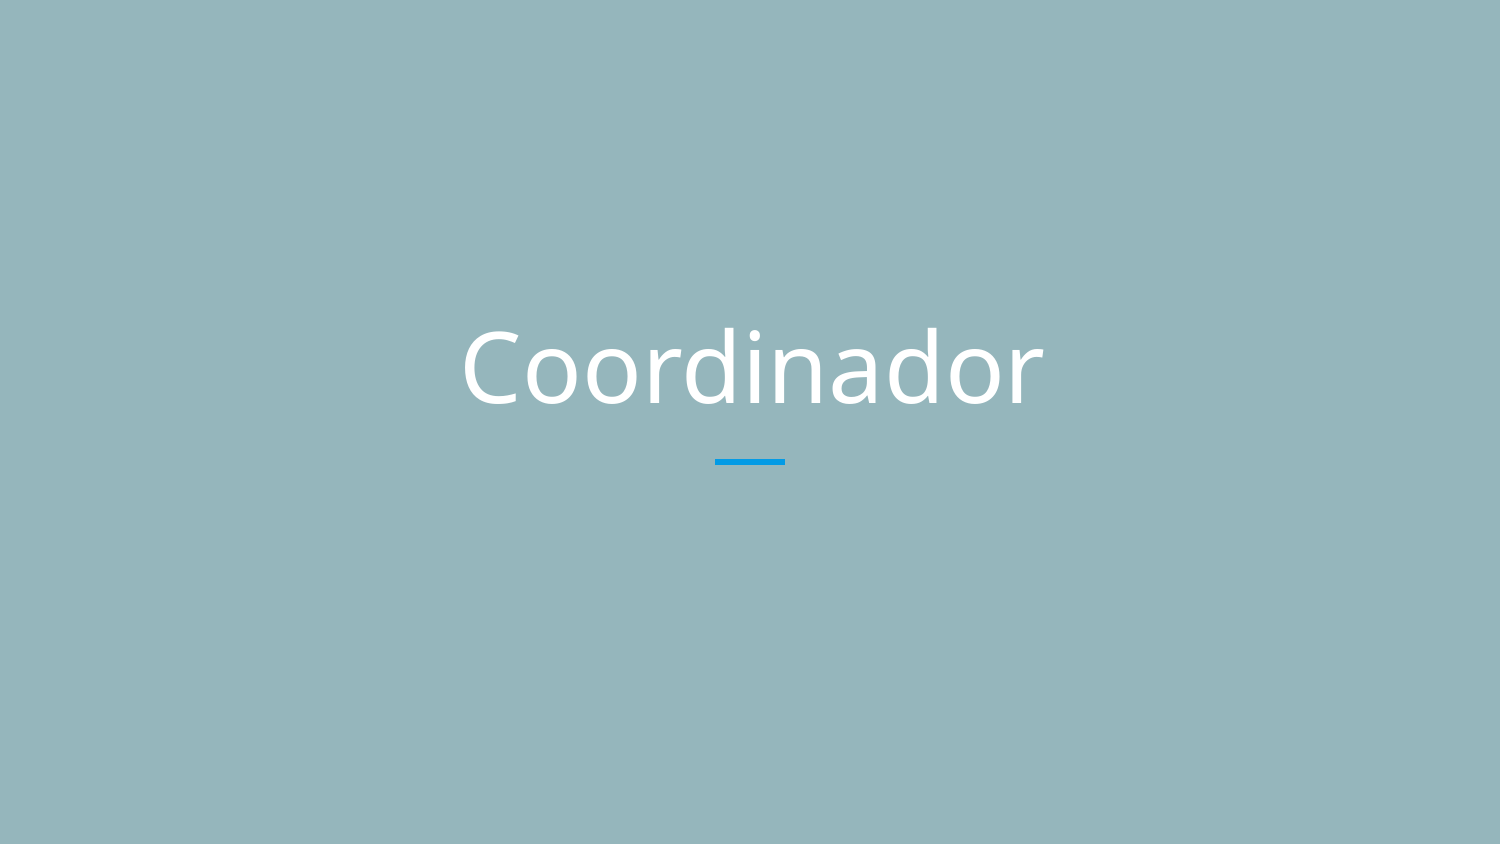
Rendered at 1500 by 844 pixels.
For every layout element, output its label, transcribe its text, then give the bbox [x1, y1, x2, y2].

title Coordinador [78, 289, 1428, 439]
